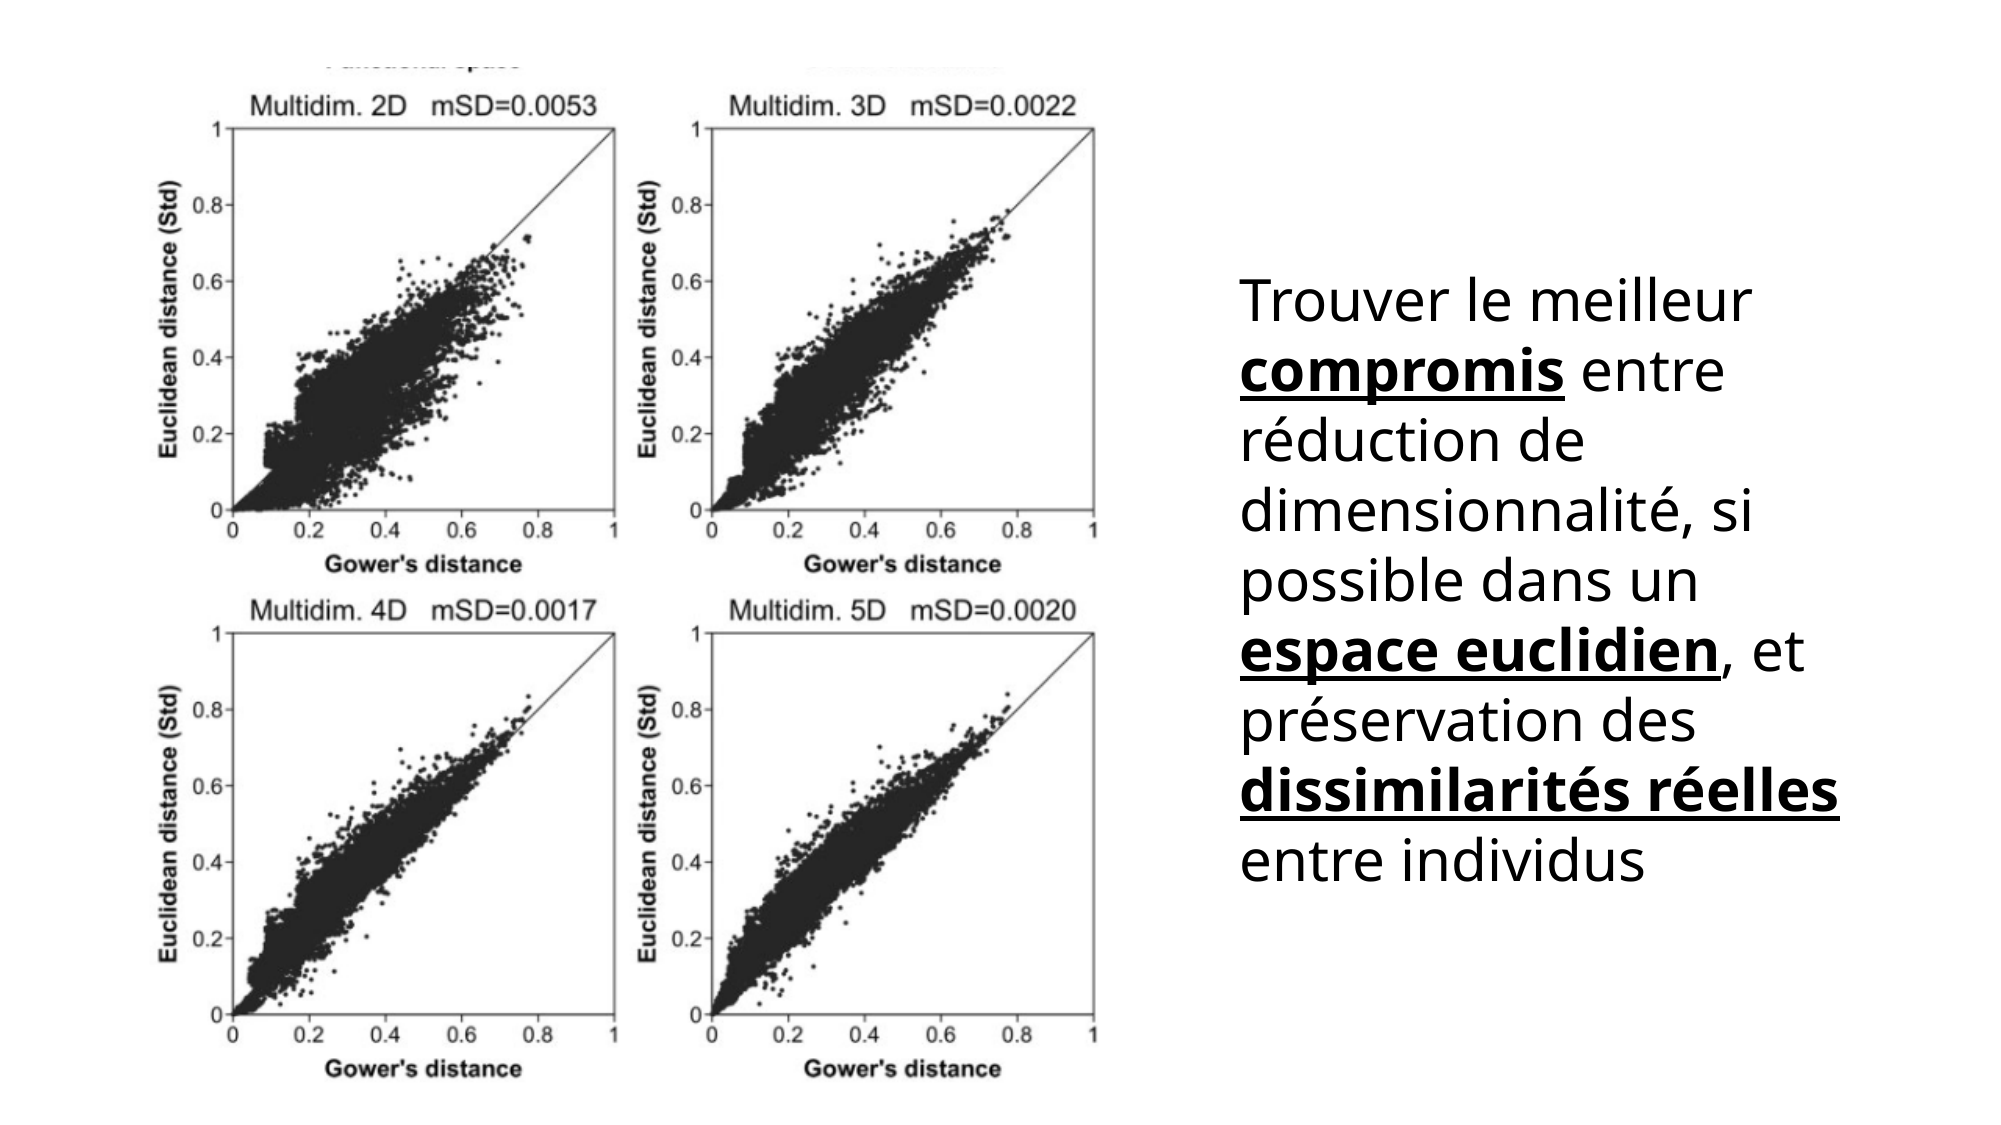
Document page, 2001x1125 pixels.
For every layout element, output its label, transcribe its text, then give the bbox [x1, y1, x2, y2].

picture [77, 67, 1127, 1101]
text_box Trouver le meilleur compromis entre réduction de dimensionnalité, si possible dans un espace euclidien, et préservation des dissimilarités réelles entre individus [1225, 256, 1890, 901]
